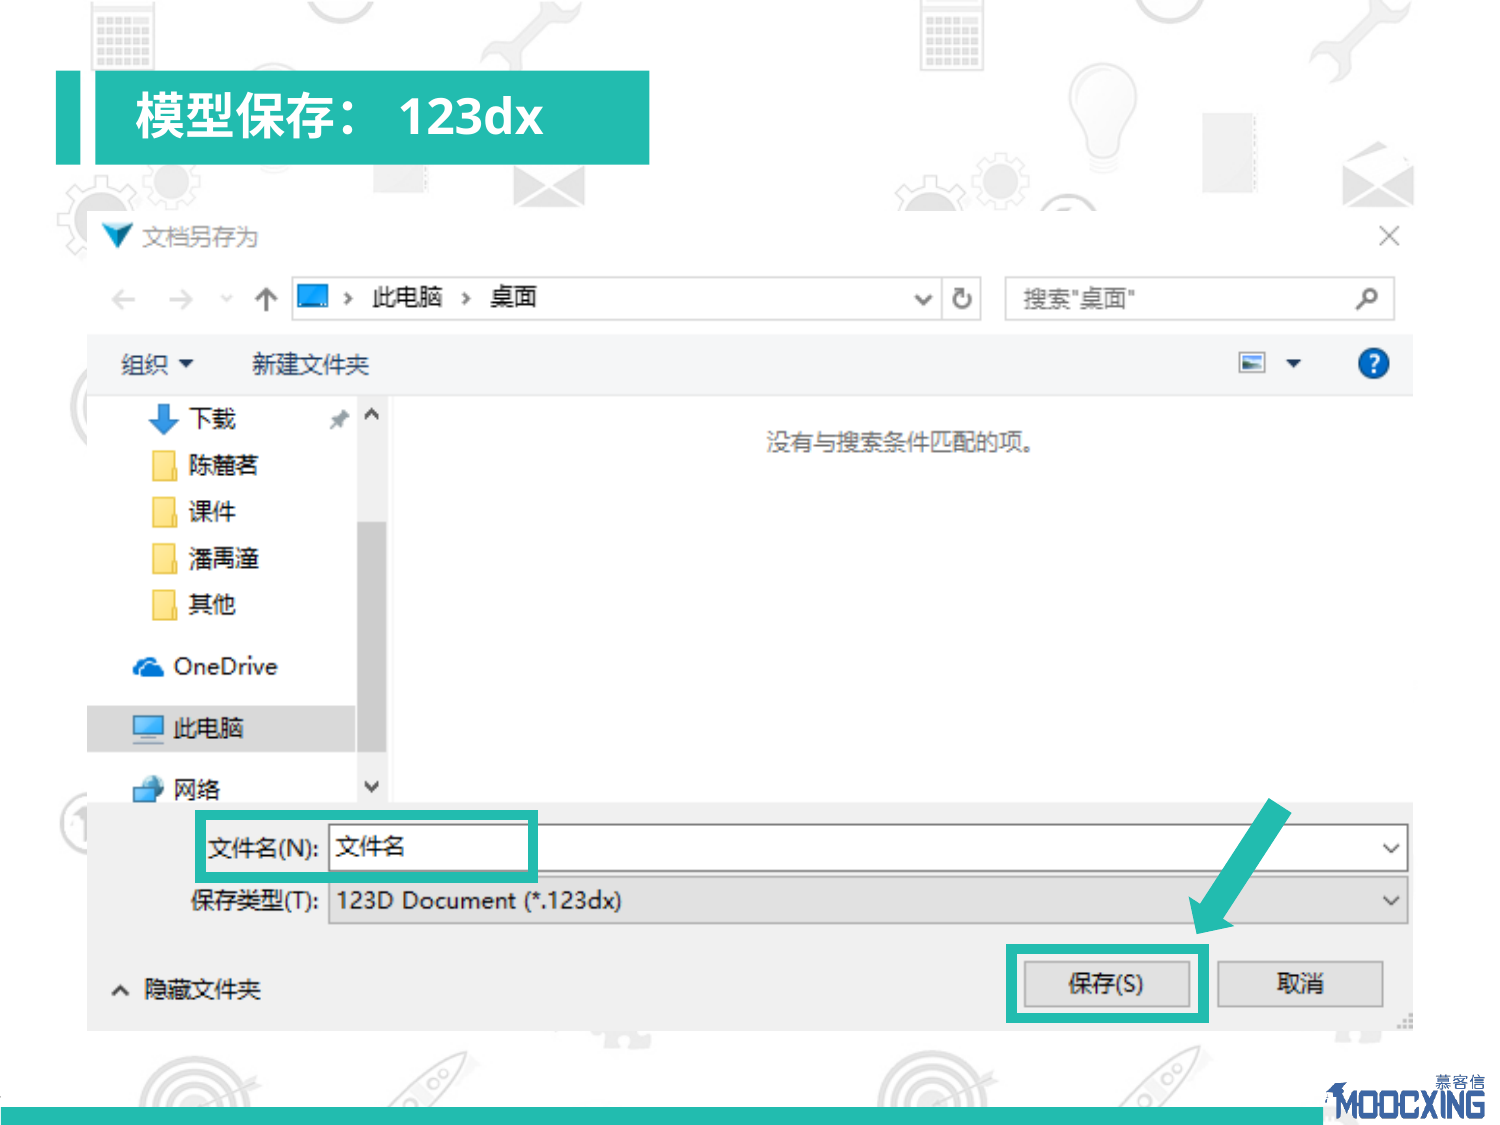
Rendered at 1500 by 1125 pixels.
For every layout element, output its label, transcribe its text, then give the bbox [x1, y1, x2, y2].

picture [0, 0, 1500, 1125]
title 模型保存：123dx [120, 72, 872, 165]
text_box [87, 211, 1413, 1031]
